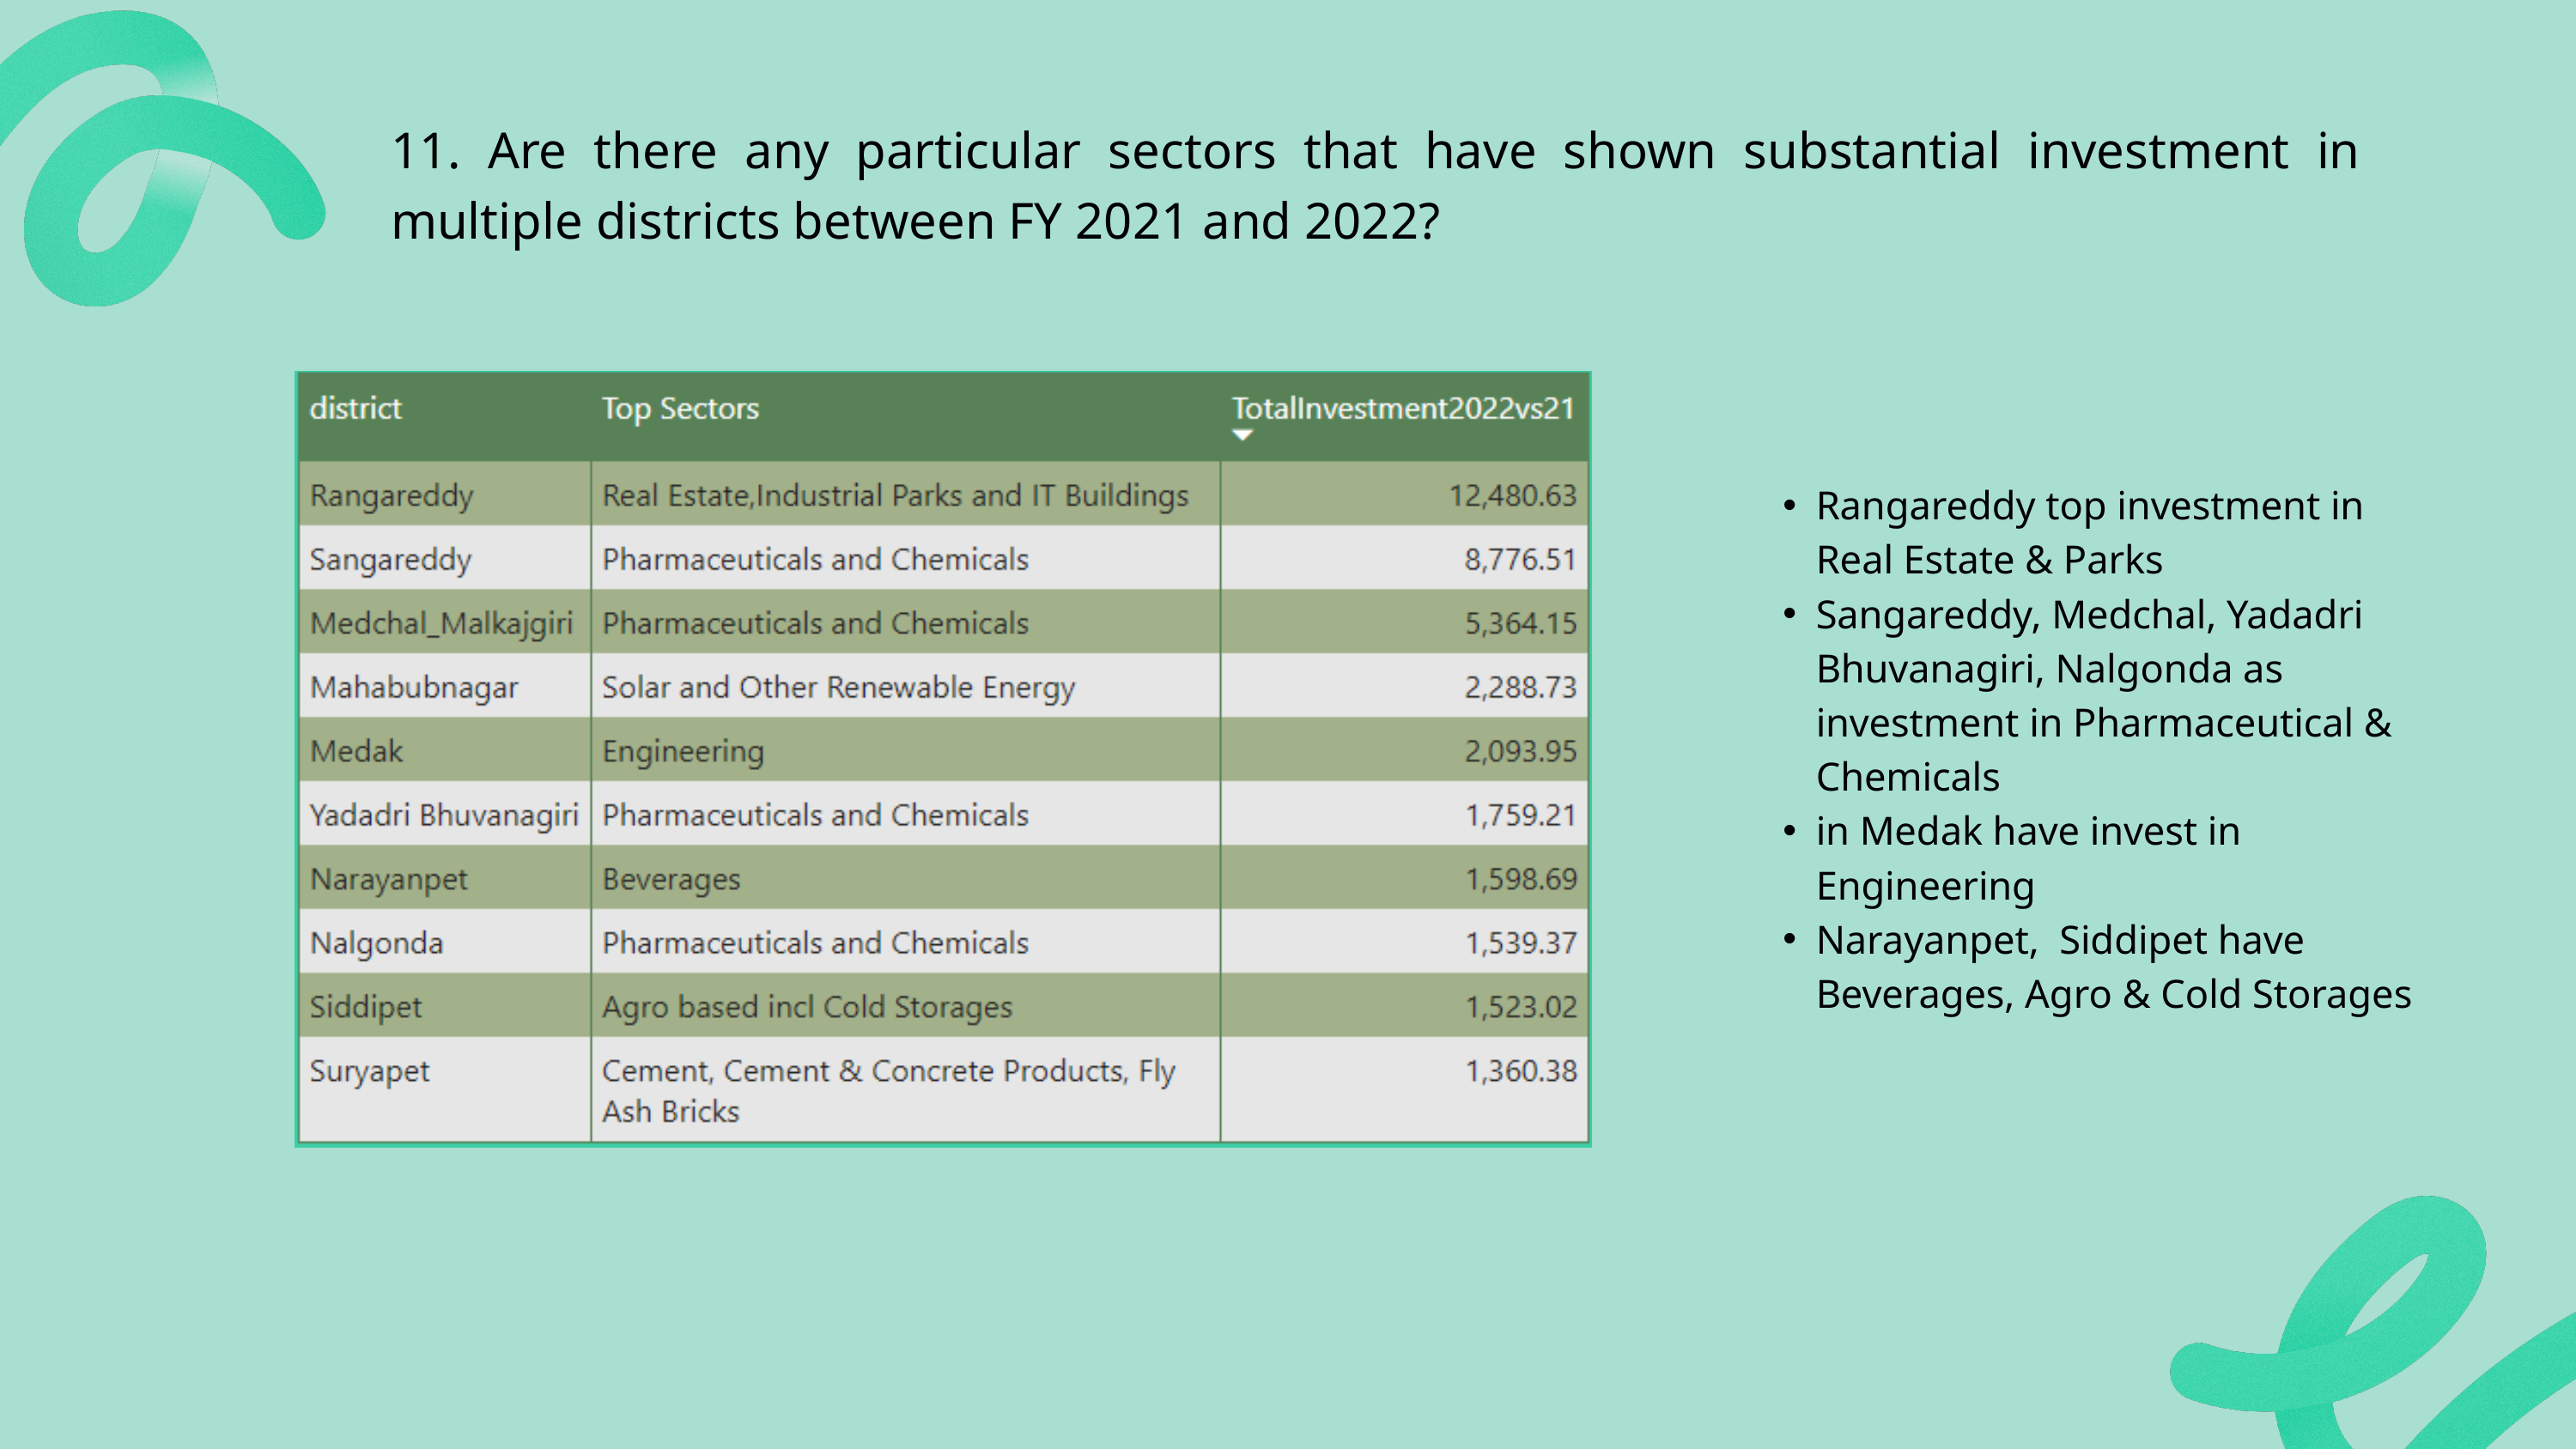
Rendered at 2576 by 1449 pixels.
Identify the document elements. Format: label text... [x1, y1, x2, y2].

text_box [294, 371, 1592, 1148]
text_box 11. Are there any particular sectors that have shown substantial investment in multiple districts between FY 2021 and 2022? [391, 109, 2362, 249]
text_box [2166, 1191, 2576, 1449]
text_box [0, 0, 329, 306]
text_box Rangareddy top investment in Real Estate & Parks Sangareddy, Medchal, Yadadri Bhuvanagiri, Nalgonda as investment in Pharmaceutical & Chemicals in Medak have invest in Engineering Narayanpet, Siddipet have Beverages, Agro & Cold Storages [1750, 473, 2432, 1016]
